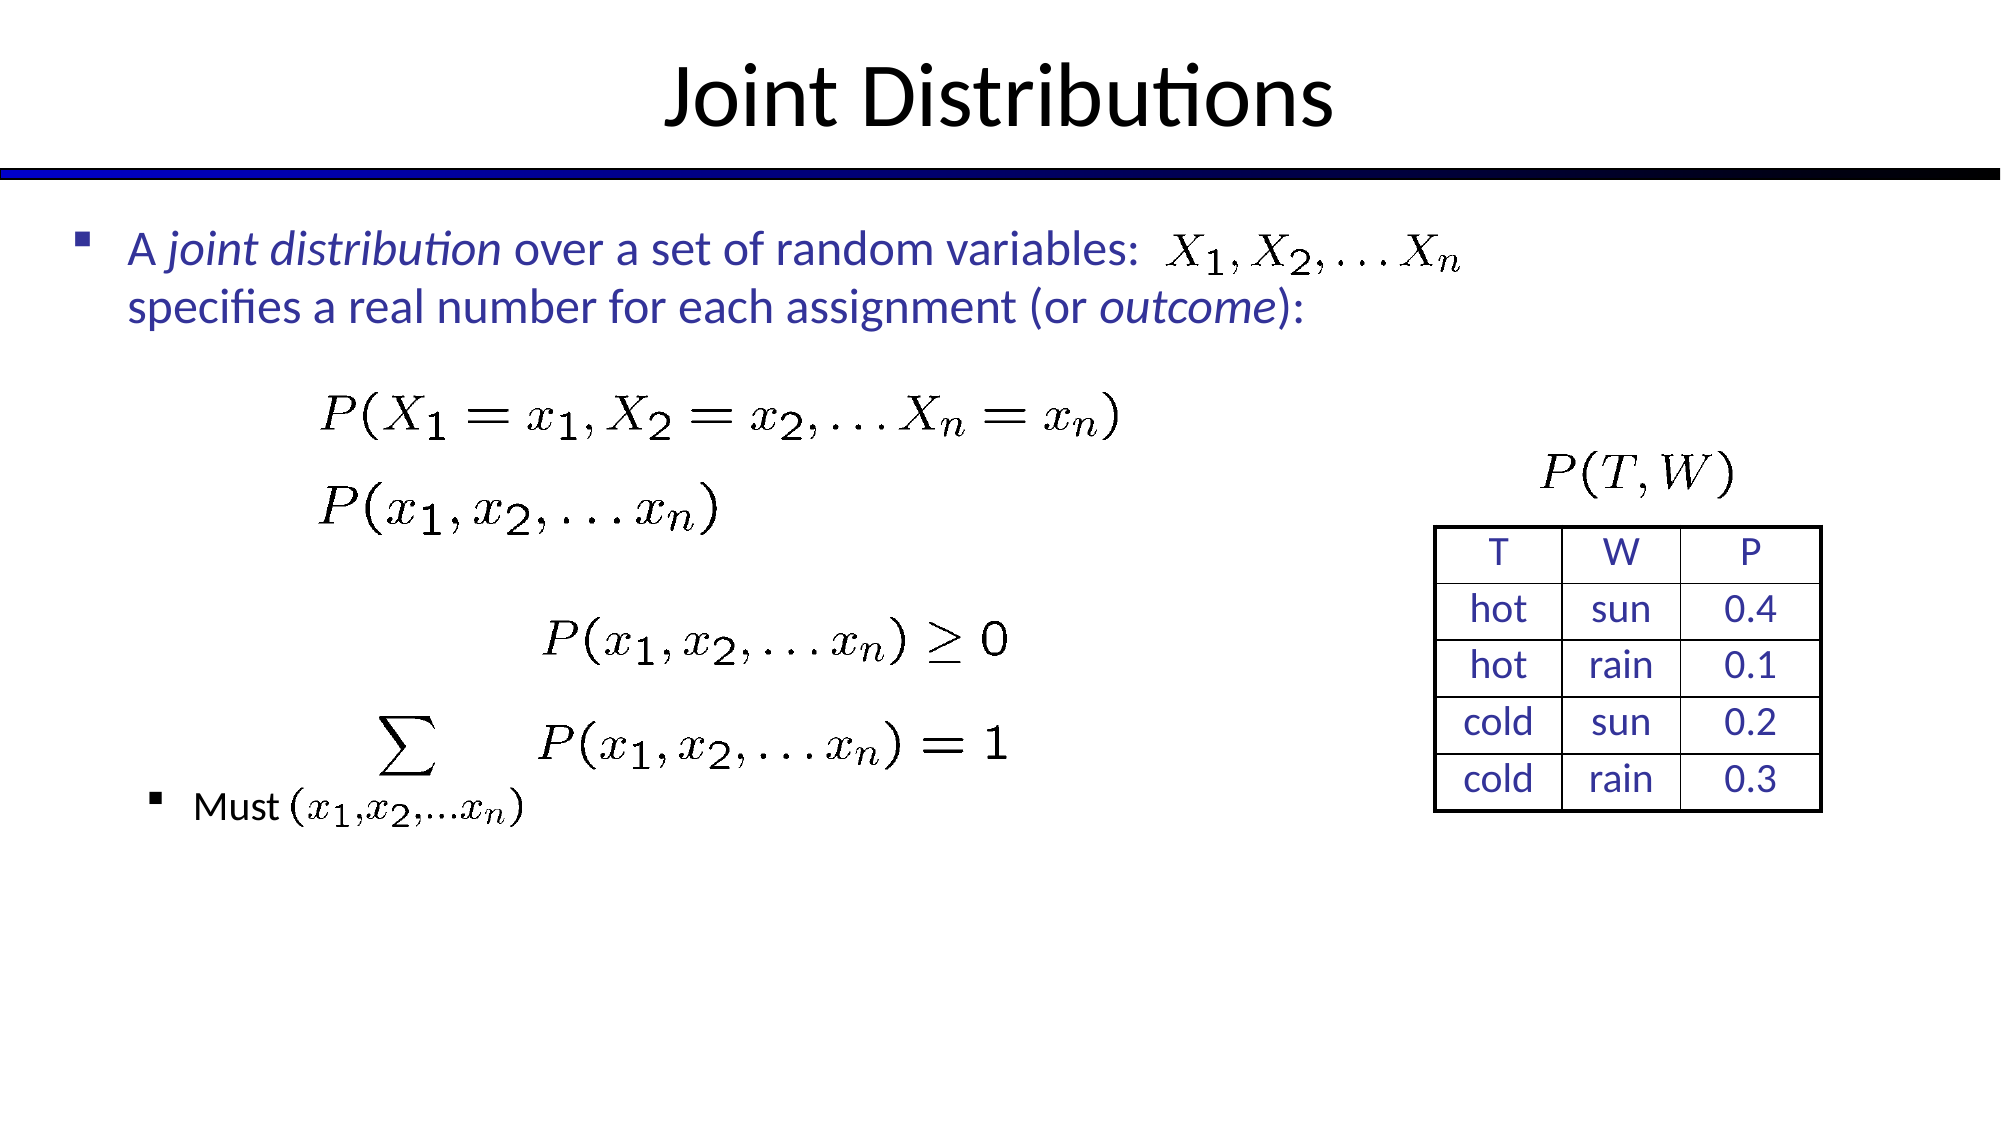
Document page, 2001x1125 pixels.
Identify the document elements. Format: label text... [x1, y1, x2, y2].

table_header T [1437, 529, 1561, 583]
table_cell cold [1437, 698, 1561, 753]
table_cell 0.1 [1681, 641, 1819, 696]
table_cell cold [1437, 755, 1561, 809]
picture [319, 391, 1118, 441]
table_cell 0.3 [1681, 755, 1819, 809]
table_cell hot [1437, 641, 1561, 696]
picture [316, 481, 719, 536]
table_cell sun [1563, 698, 1680, 753]
picture [541, 616, 1008, 666]
list A joint distribution over a set of random variables: specifies a real number for each assignment (or outcome): Must obey: Size of distribution if n variables with domain sizes d? For all but the smallest distributions, impractical to write out! [55, 219, 1357, 1033]
table_cell hot [1437, 584, 1561, 639]
table_cell 0.2 [1681, 698, 1819, 753]
table_cell 0.4 [1681, 584, 1819, 639]
picture [291, 716, 1007, 827]
picture [1163, 231, 1460, 276]
table_header W [1563, 529, 1680, 583]
table_cell rain [1563, 755, 1680, 809]
title Joint Distributions [0, 0, 2000, 184]
picture [1539, 449, 1734, 500]
table_cell rain [1563, 641, 1680, 696]
table_cell sun [1563, 584, 1680, 639]
table_header P [1681, 529, 1819, 583]
